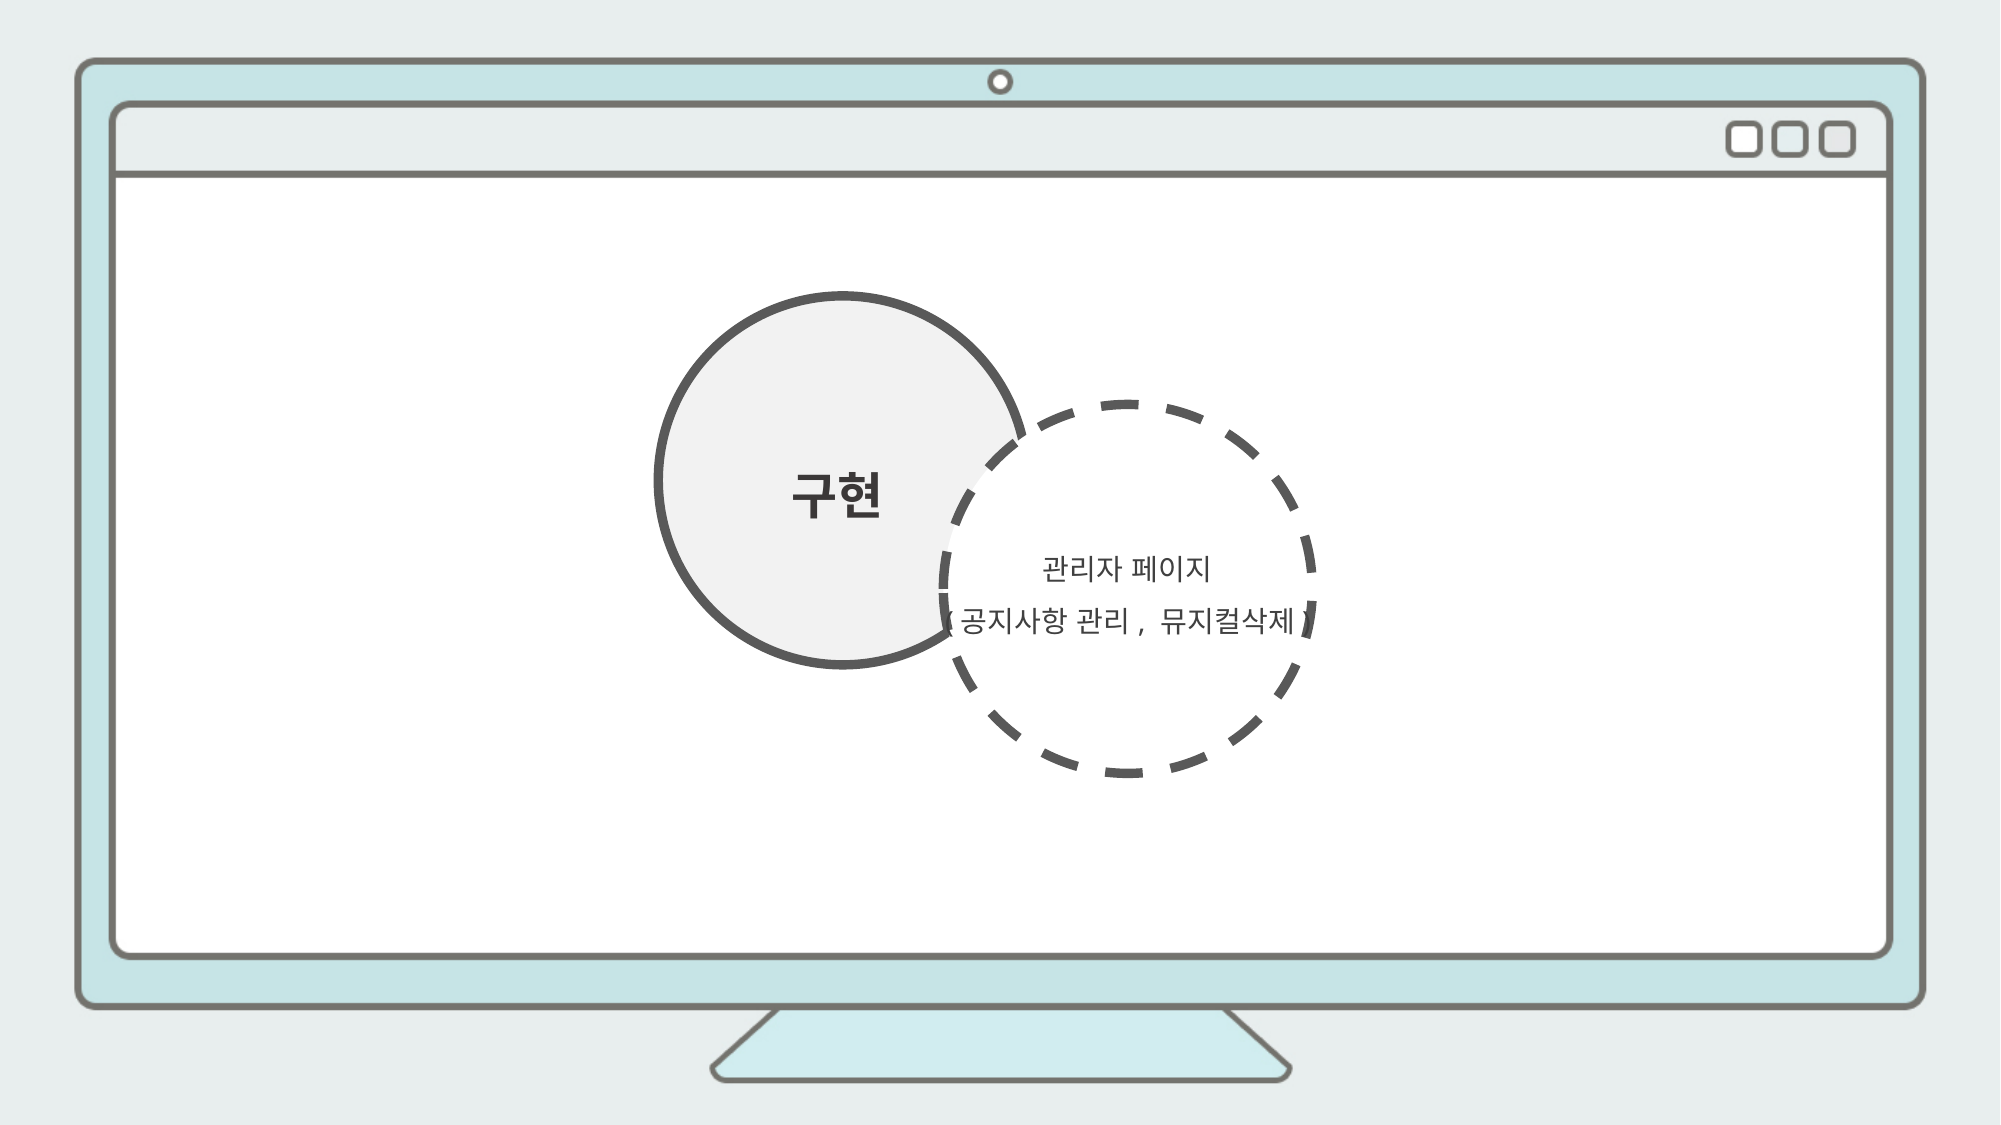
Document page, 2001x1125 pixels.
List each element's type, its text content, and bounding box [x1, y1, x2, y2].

text_box [657, 294, 1023, 666]
picture [0, 0, 2001, 1125]
text_box 관리자 페이지 (공지사항 관리, 뮤지컬삭제) [893, 526, 1363, 647]
text_box 구현 [731, 426, 944, 532]
text_box [953, 403, 1302, 526]
text_box [951, 647, 1305, 775]
